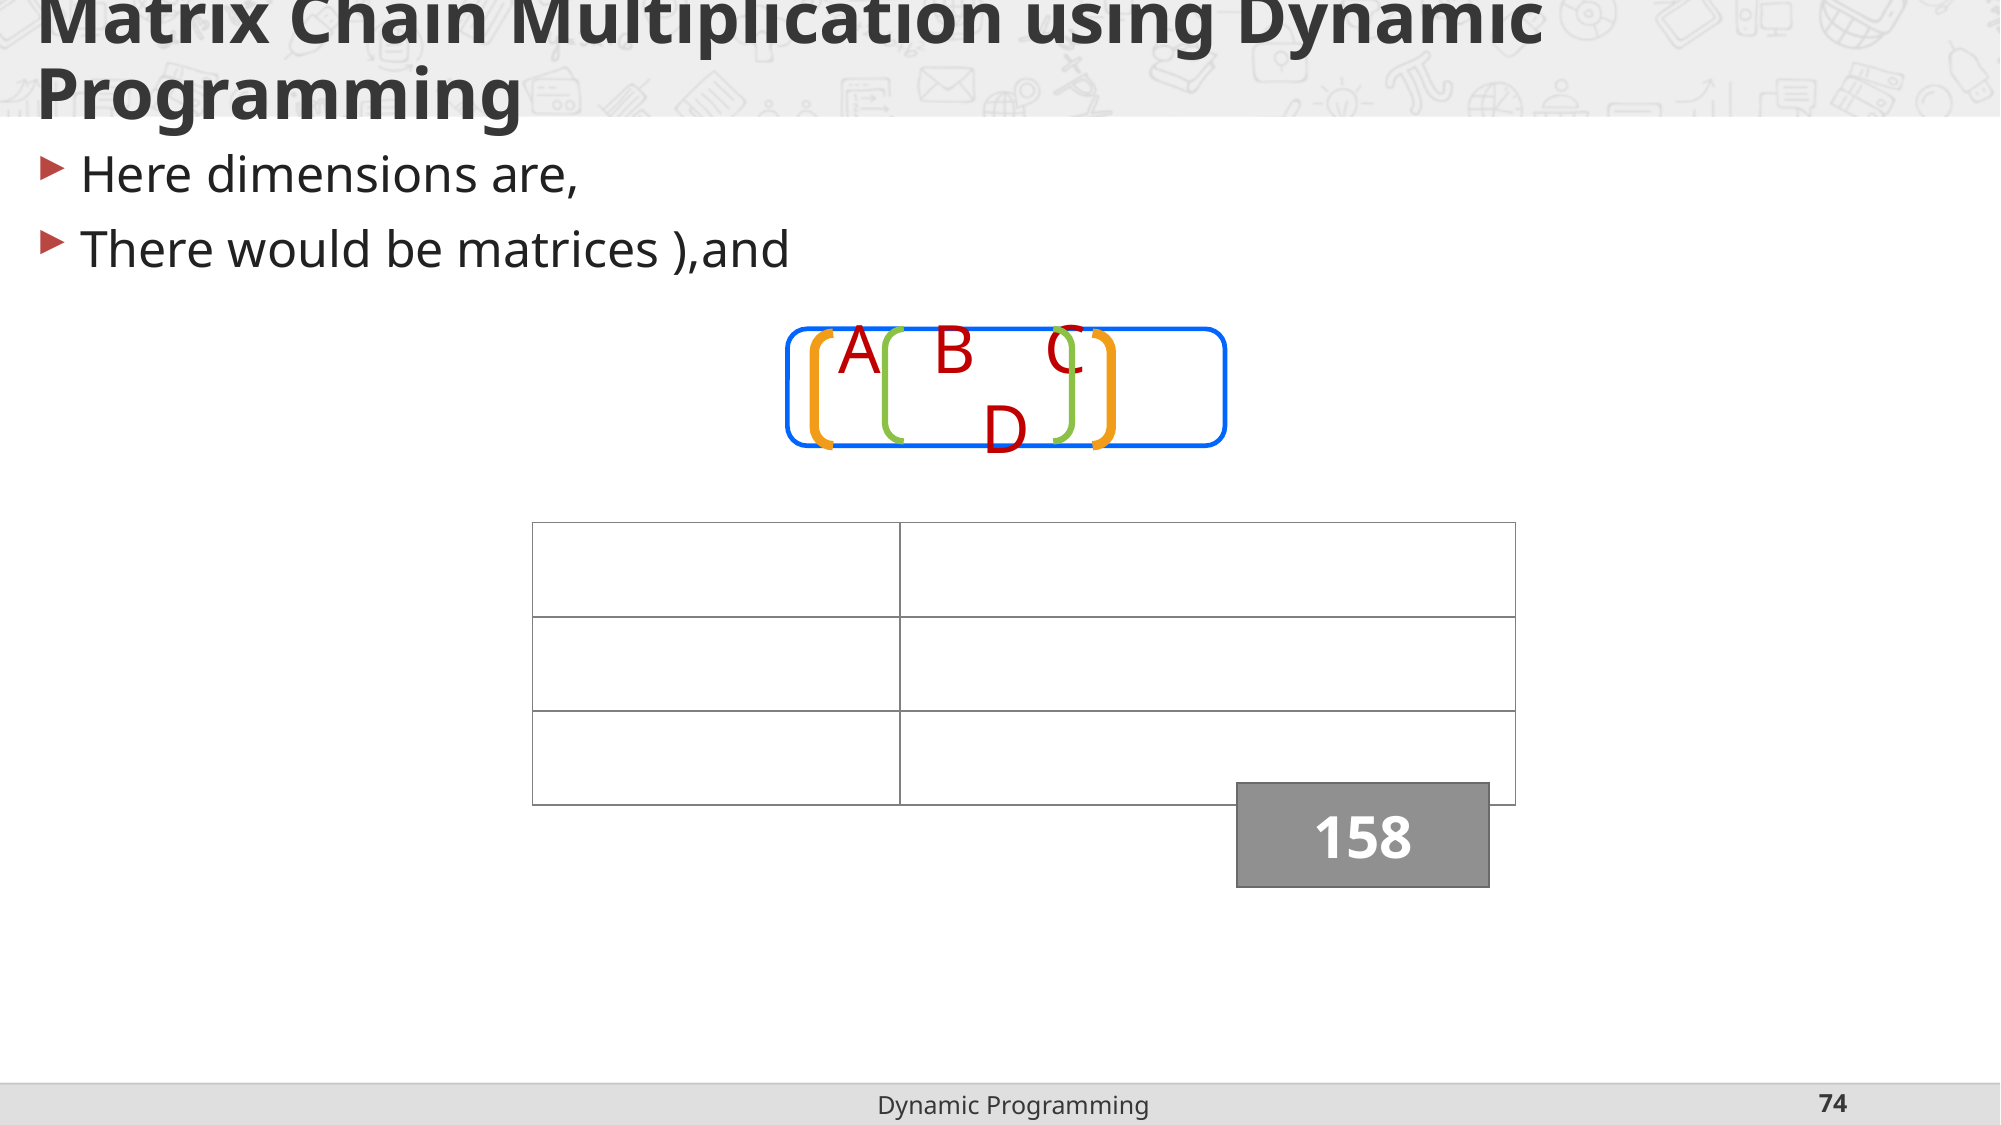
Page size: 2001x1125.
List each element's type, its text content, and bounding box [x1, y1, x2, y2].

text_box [787, 328, 1225, 446]
text_box 158 [1236, 782, 1490, 888]
title Matrix Chain Multiplication using Dynamic Programming [0, 0, 2000, 117]
